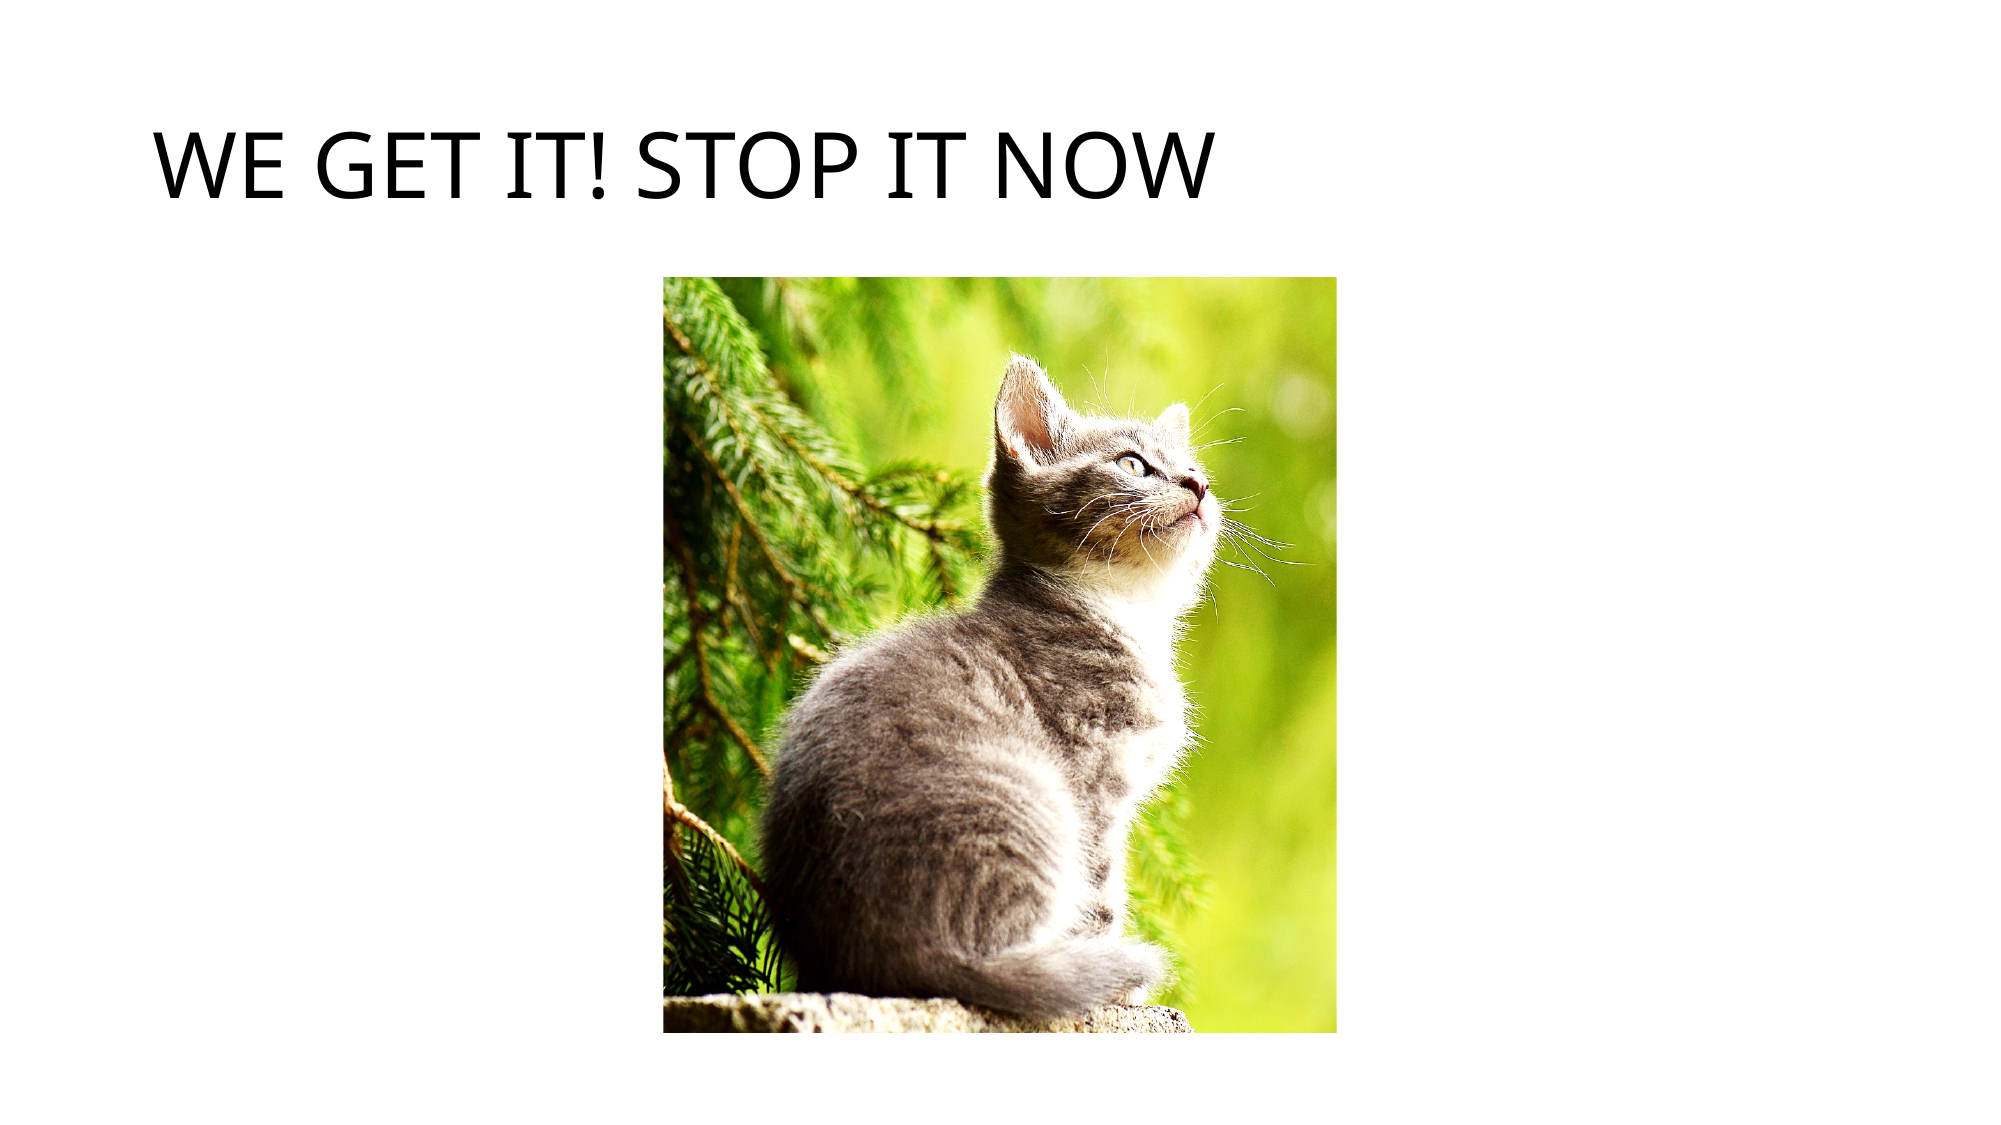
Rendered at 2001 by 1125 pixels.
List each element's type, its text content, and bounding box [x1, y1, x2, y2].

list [663, 277, 1337, 1033]
title WE GET IT! STOP IT NOW [137, 59, 1863, 278]
